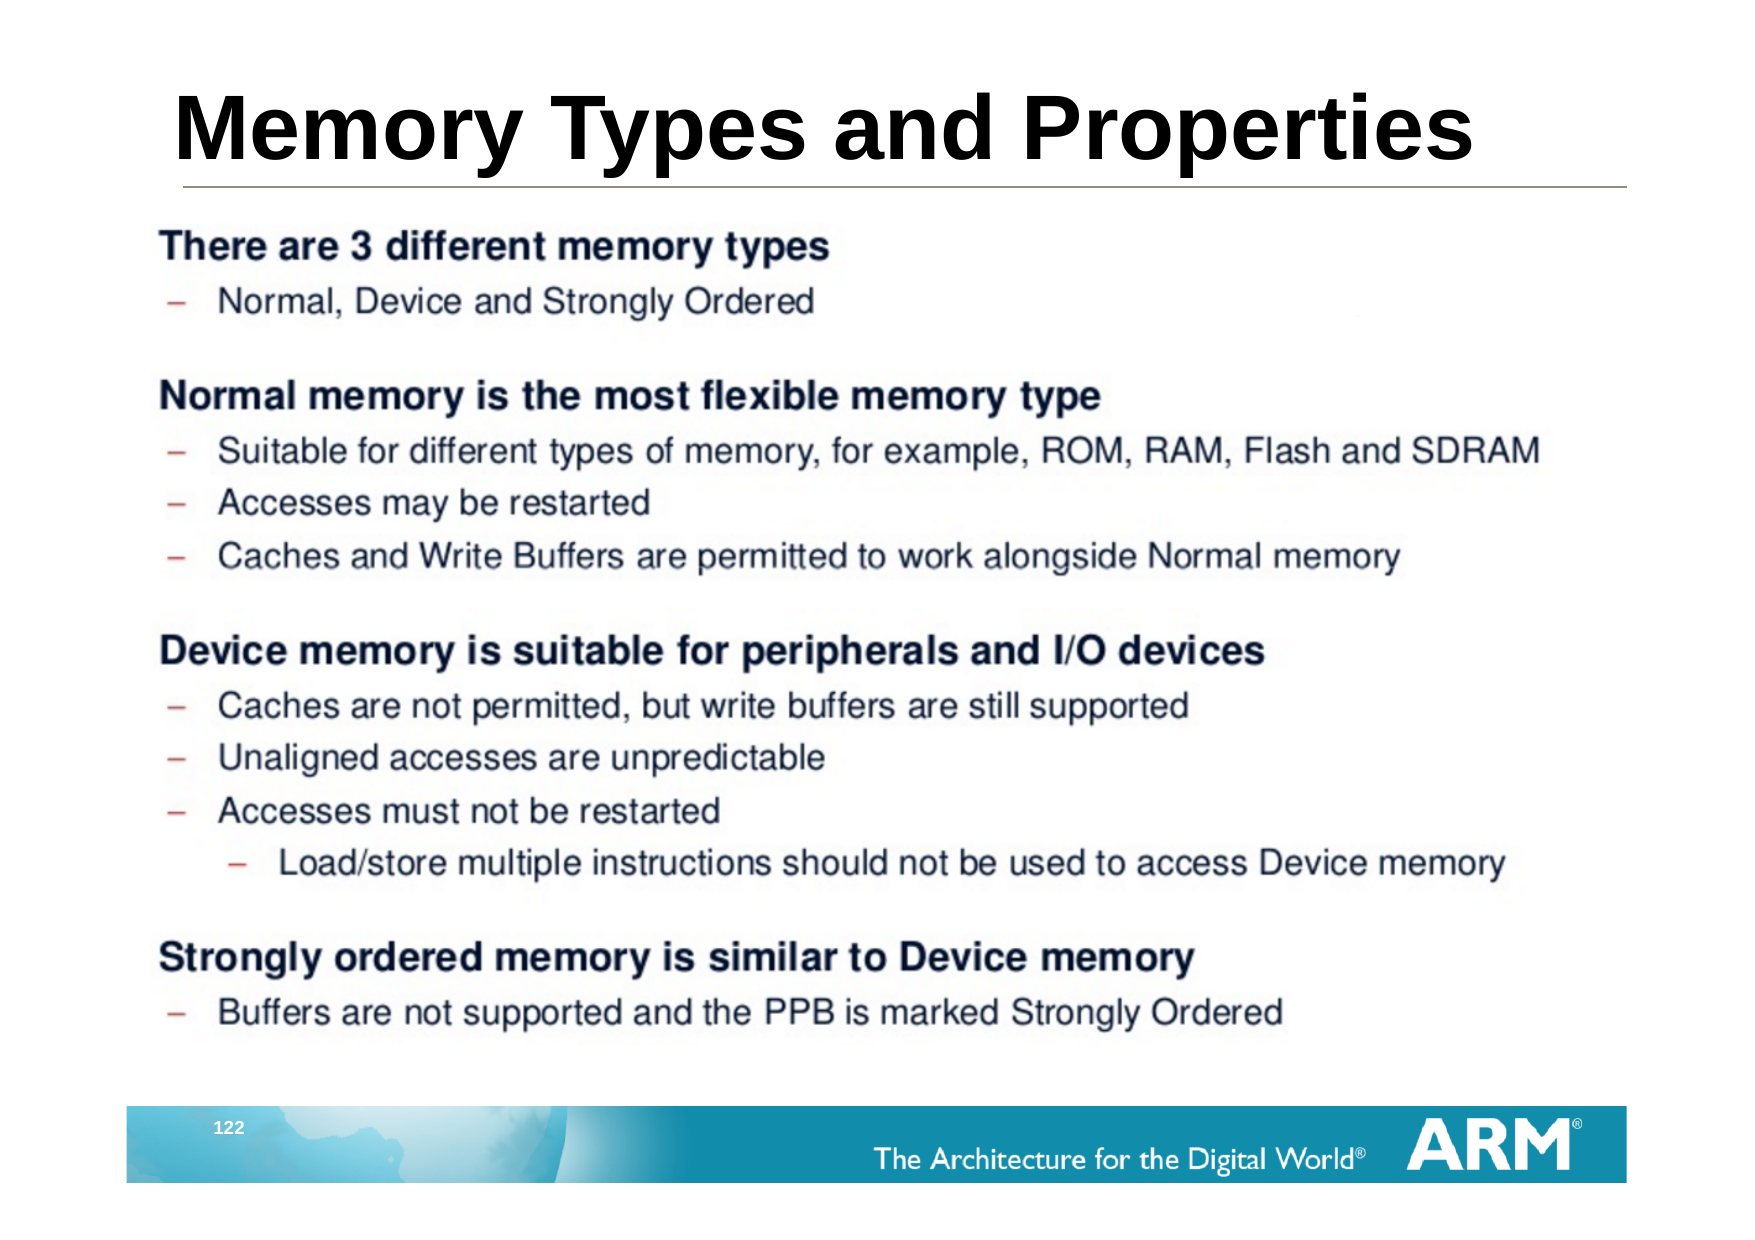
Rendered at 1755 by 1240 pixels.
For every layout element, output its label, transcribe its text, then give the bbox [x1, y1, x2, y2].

picture [150, 219, 1578, 1046]
picture [126, 1106, 1627, 1183]
slide_number 122 [198, 1115, 287, 1176]
title Memory Types and Properties [173, 80, 1581, 172]
